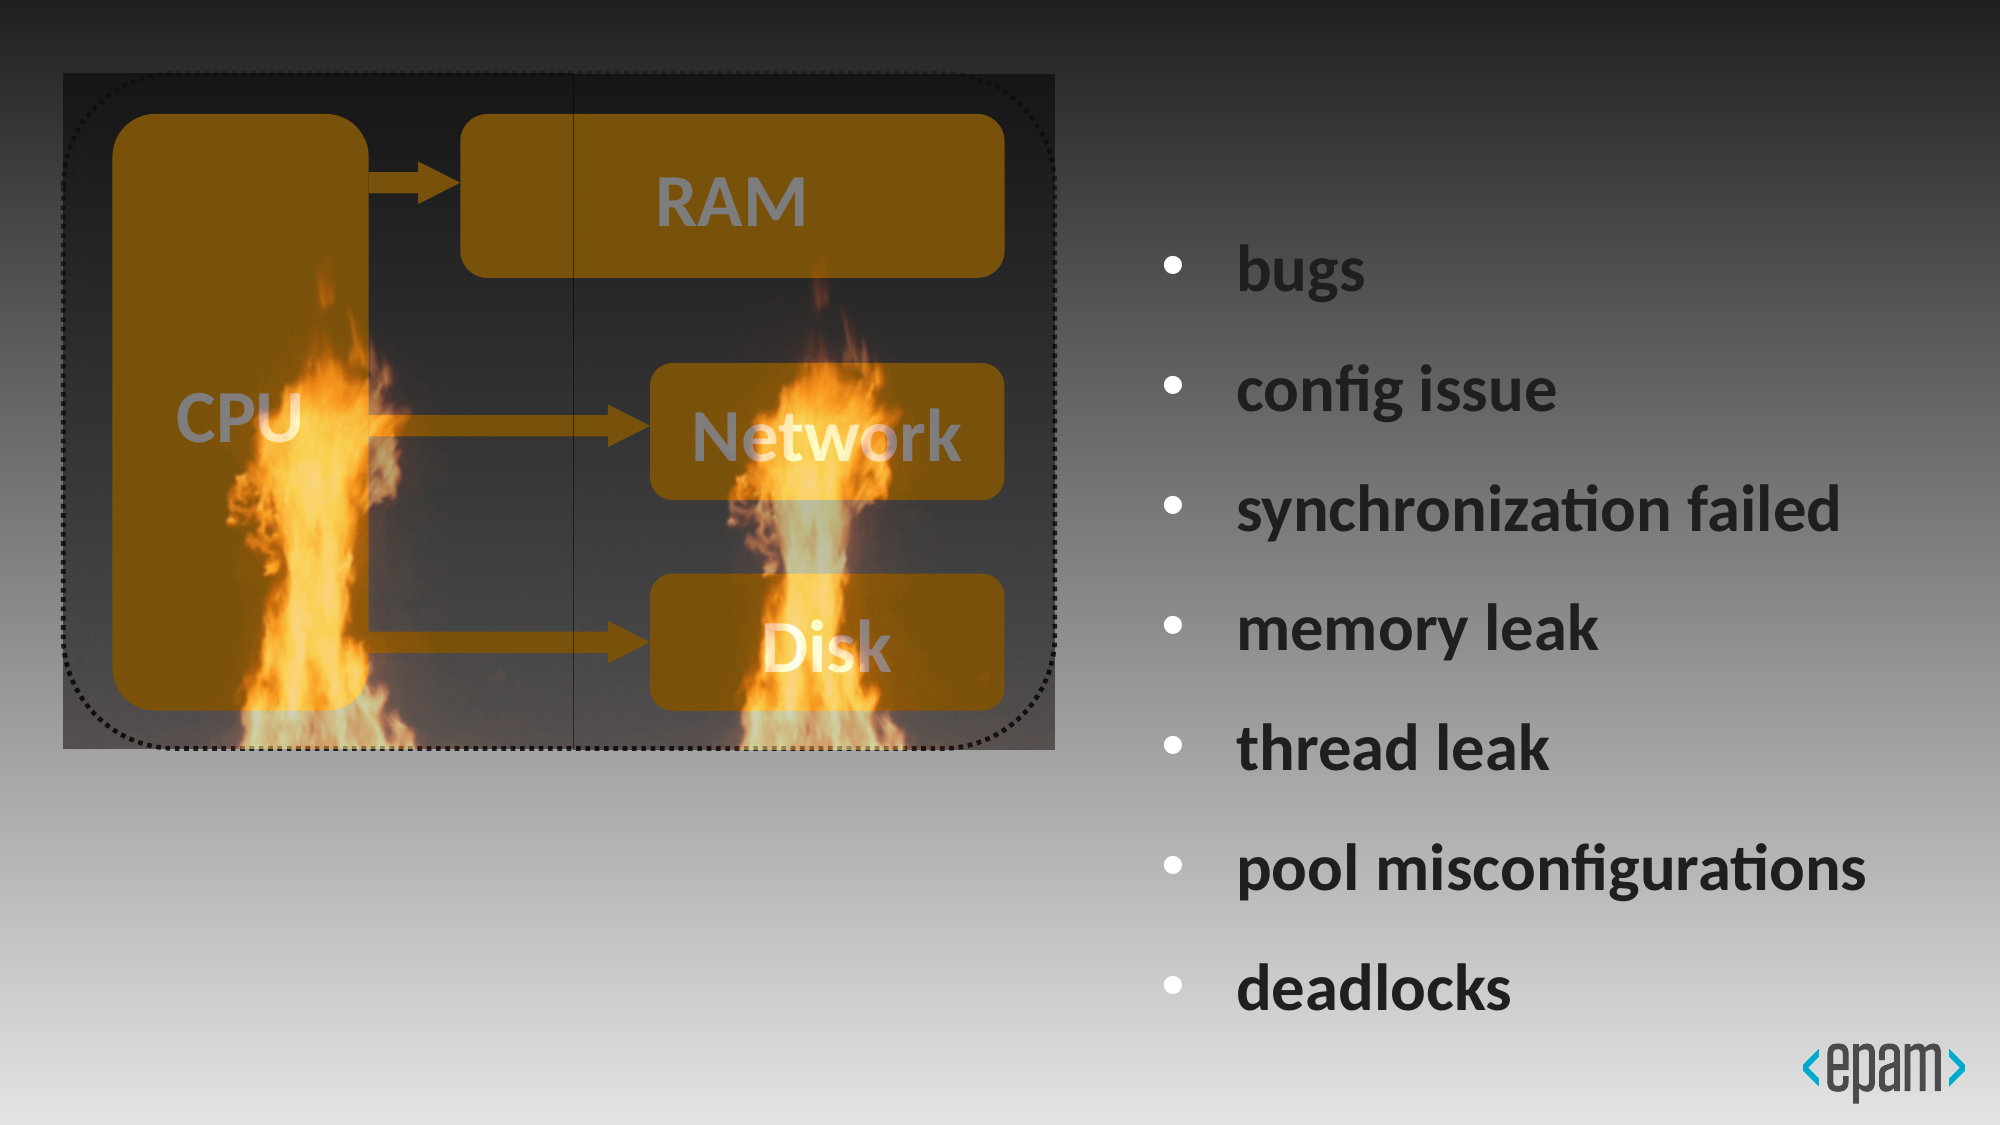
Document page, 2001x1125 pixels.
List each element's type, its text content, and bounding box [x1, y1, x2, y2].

text_box bugs config issue synchronization failed memory leak thread leak pool misconfigurations deadlocks [1146, 177, 1918, 1077]
picture [63, 73, 1055, 750]
picture [1796, 1042, 1972, 1105]
